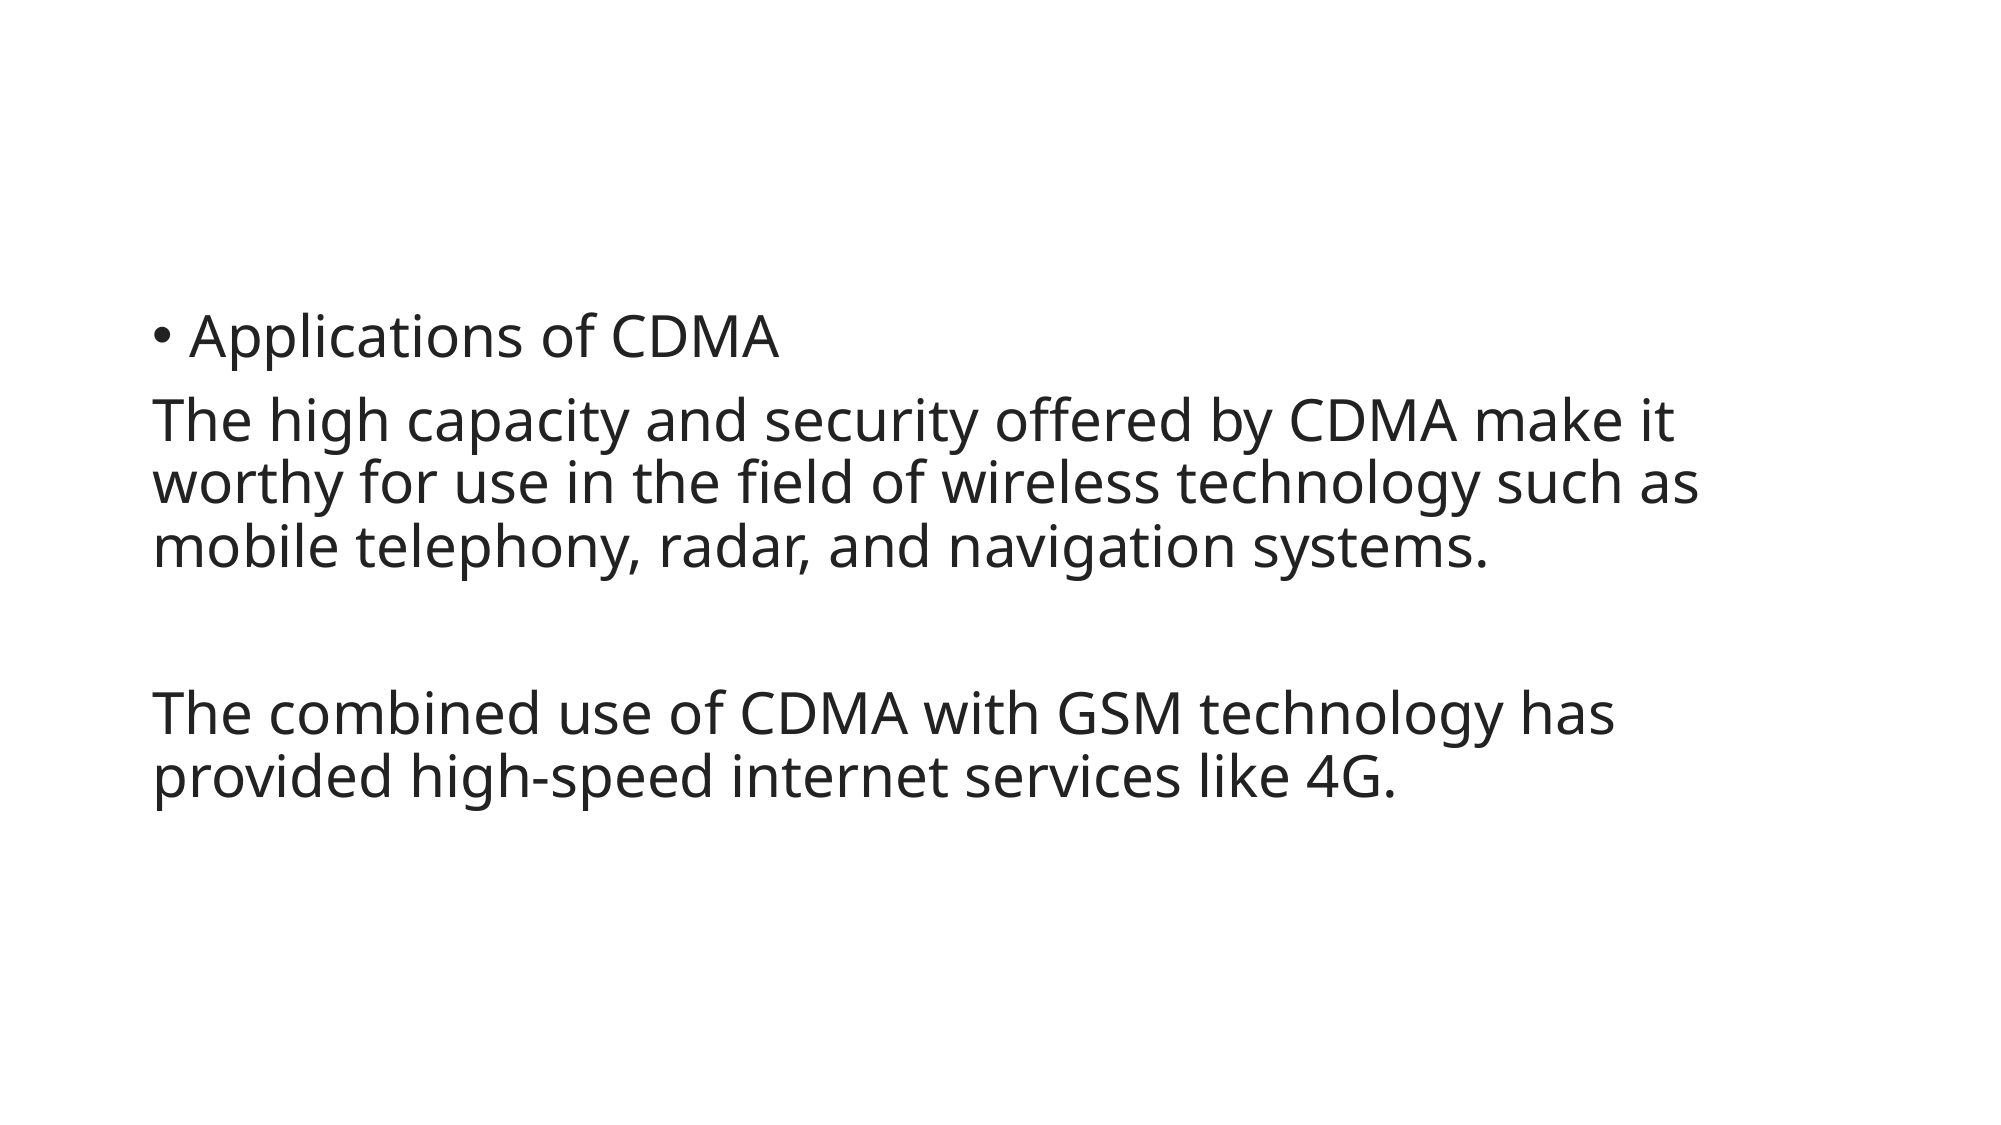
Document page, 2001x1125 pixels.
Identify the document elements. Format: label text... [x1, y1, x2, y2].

list Applications of CDMA The high capacity and security offered by CDMA make it worthy for use in the field of wireless technology such as mobile telephony, radar, and navigation systems. The combined use of CDMA with GSM technology has provided high-speed internet services like 4G. [137, 299, 1863, 1014]
